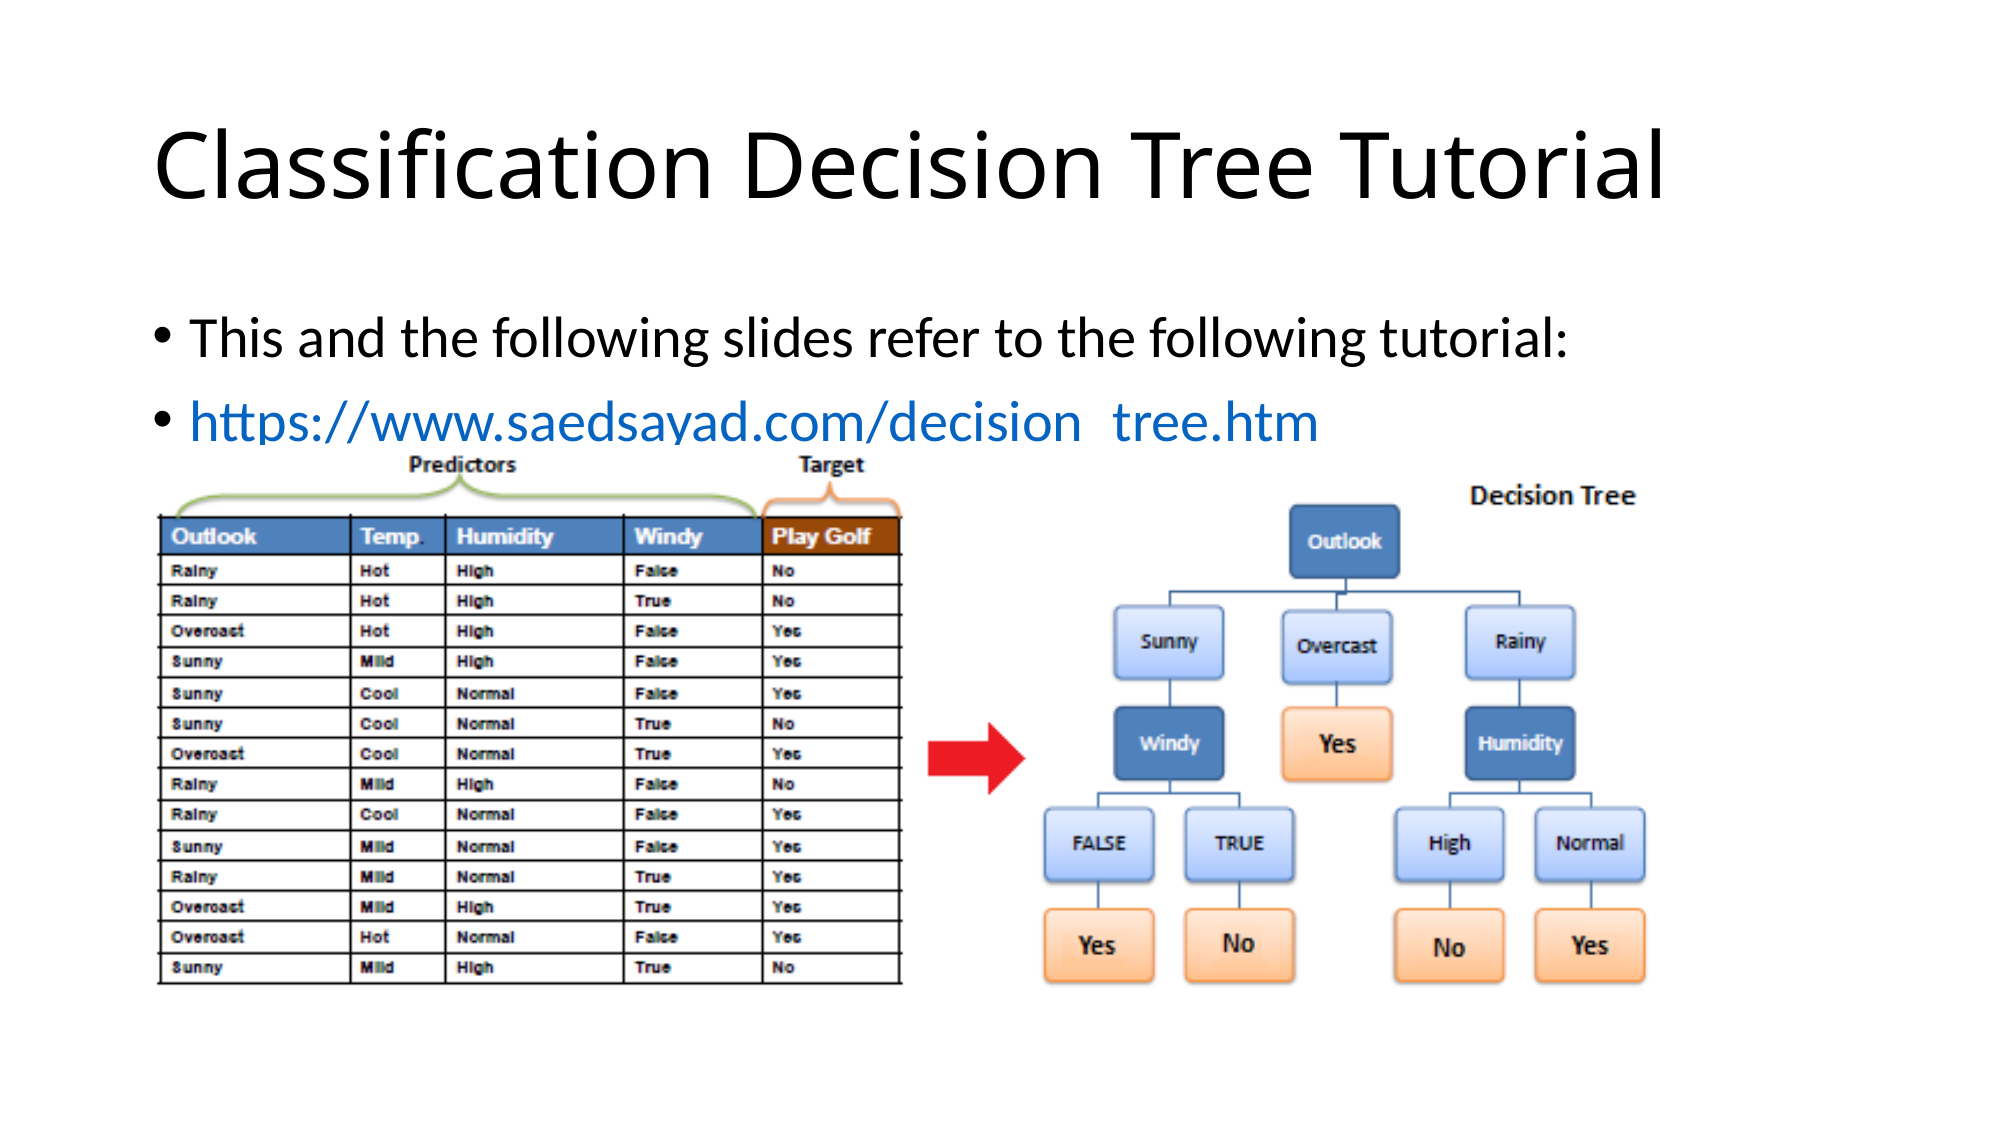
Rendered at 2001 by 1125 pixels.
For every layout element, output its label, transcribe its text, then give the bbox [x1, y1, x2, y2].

title Classification Decision Tree Tutorial [137, 59, 1863, 278]
picture [150, 445, 1681, 1020]
list This and the following slides refer to the following tutorial: https://www.saedsayad.com/decision_tree.htm [137, 299, 1863, 1014]
